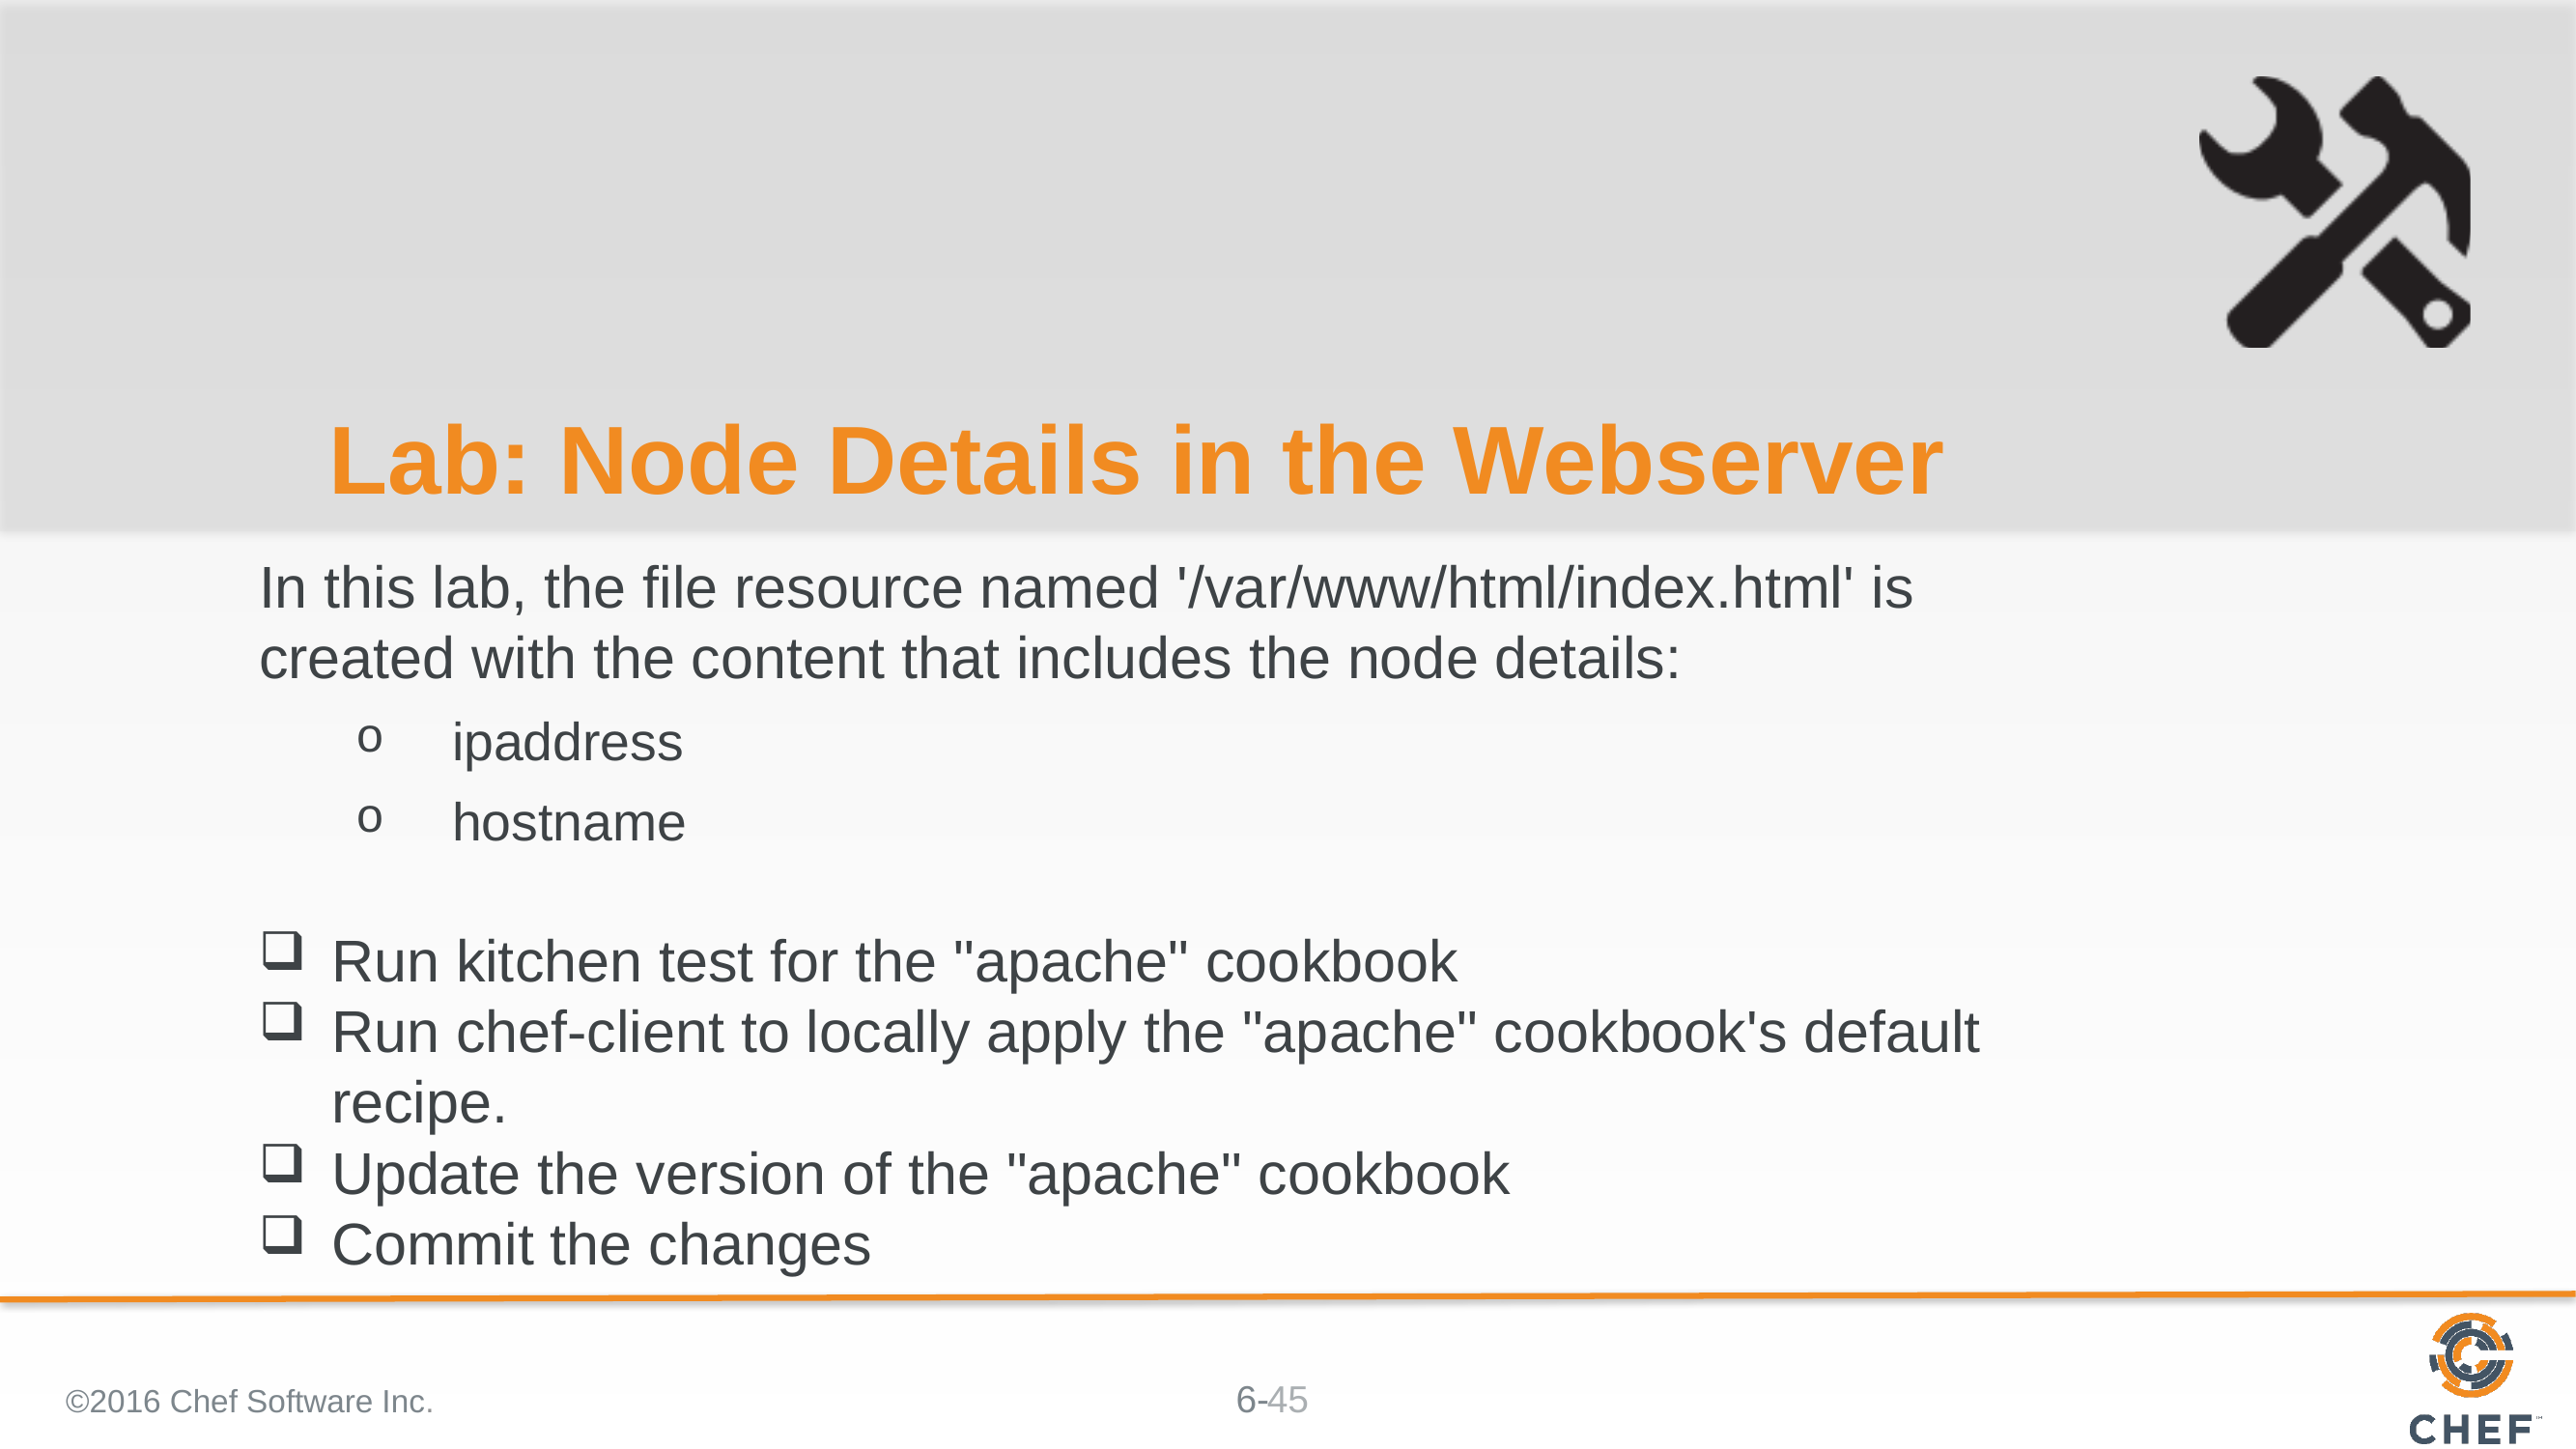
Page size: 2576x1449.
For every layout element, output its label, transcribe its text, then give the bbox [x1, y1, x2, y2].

subtitle In this lab, the file resource named '/var/www/html/index.html' is created with the content that includes the node details: ipaddress hostname Run kitchen test for the "apache" cookbook Run chef-client to locally apply the "apache" cookbook's default recipe. Update the version of the "apache" cookbook Commit the changes [244, 534, 2089, 1364]
title Lab: Node Details in the Webserver [314, 395, 2371, 531]
picture [2399, 1297, 2550, 1449]
slide_number 45 [998, 1359, 1578, 1437]
footer ©2016 Chef Software Inc. [51, 1359, 952, 1440]
